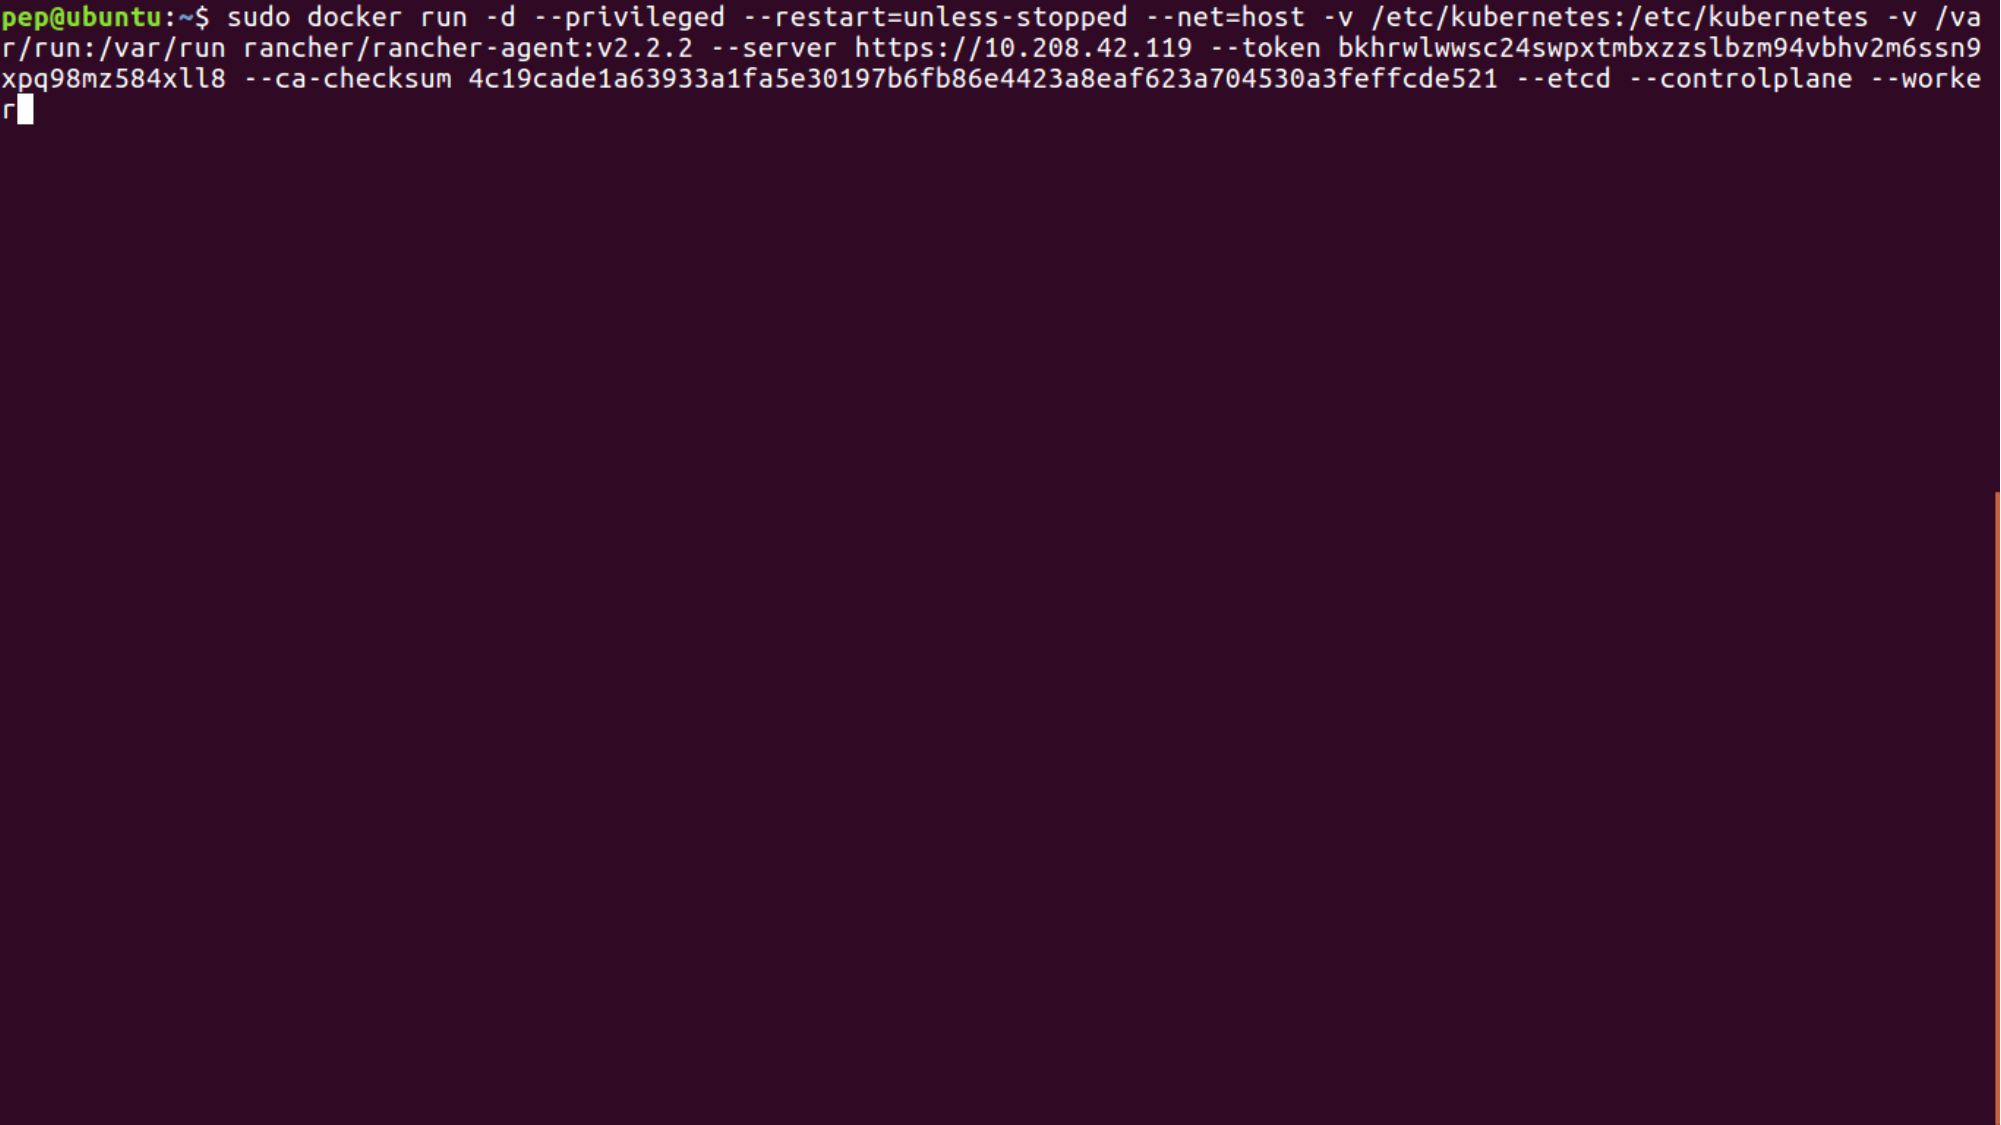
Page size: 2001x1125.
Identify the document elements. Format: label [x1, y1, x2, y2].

list [0, 0, 2000, 1125]
